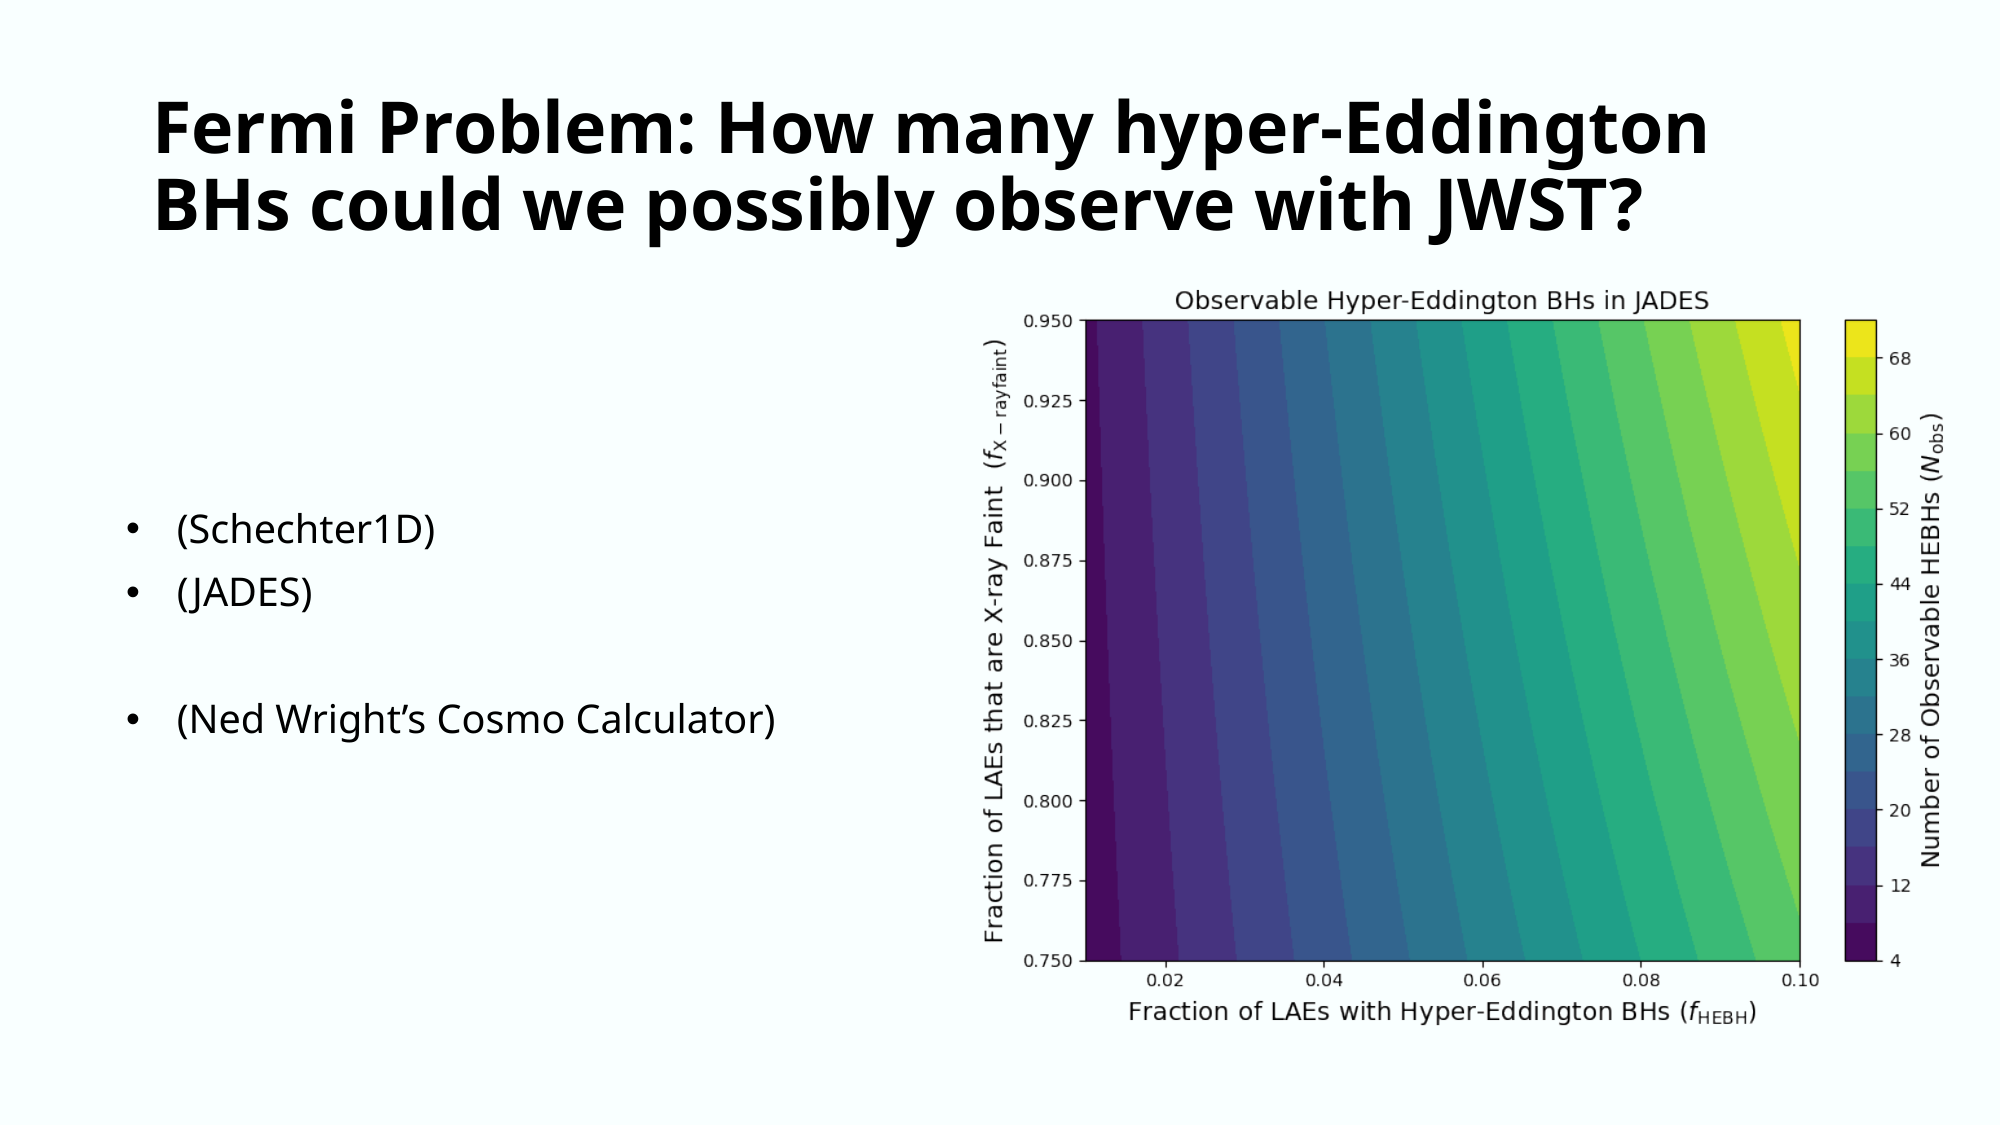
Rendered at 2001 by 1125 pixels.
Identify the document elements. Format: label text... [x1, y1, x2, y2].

title Fermi Problem: How many hyper-Eddington BHs could we possibly observe with JWST? [137, 59, 1863, 278]
picture [968, 276, 1961, 1041]
